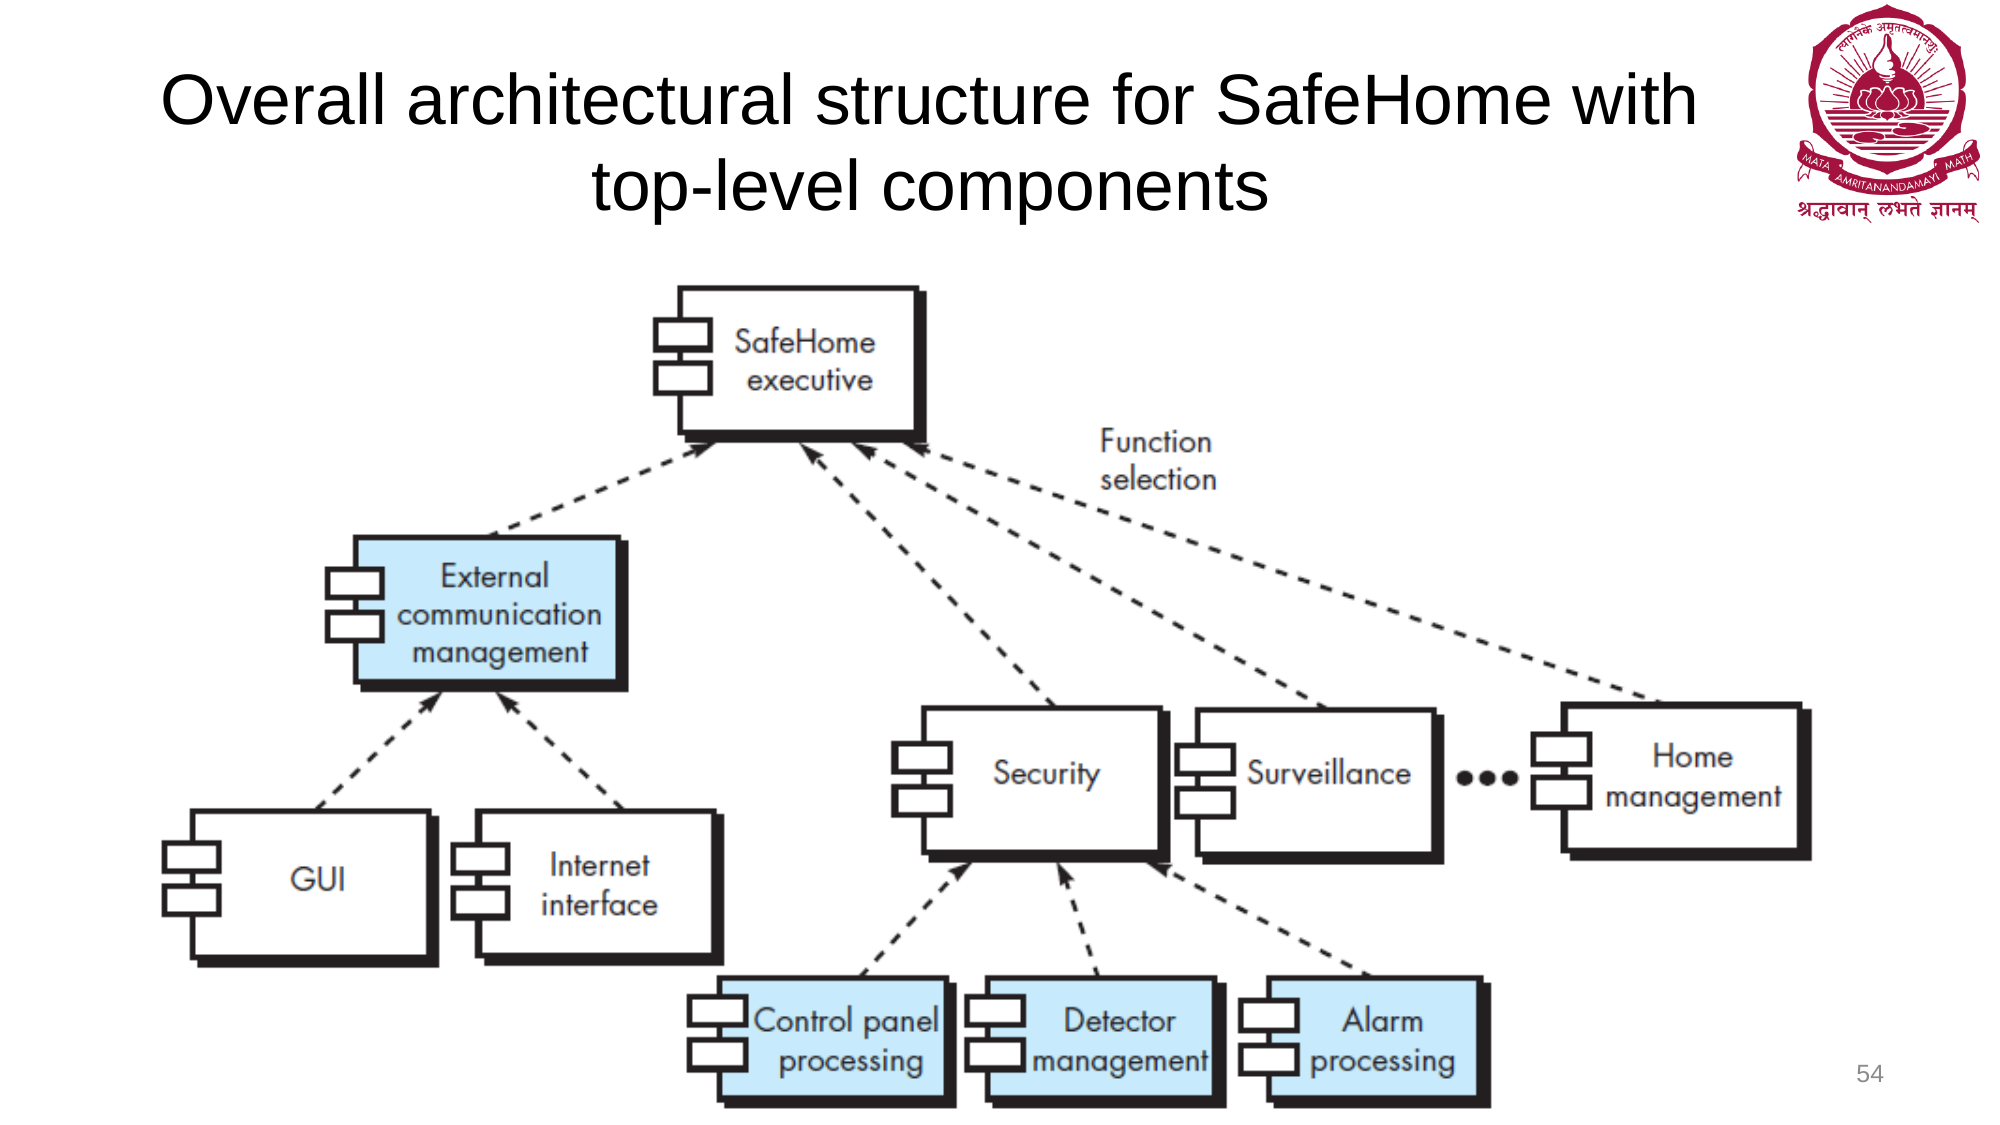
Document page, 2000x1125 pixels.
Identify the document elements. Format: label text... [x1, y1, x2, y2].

title Overall architectural structure for SafeHome with top-level components [99, 45, 1763, 233]
slide_number 54 [1831, 1042, 1900, 1103]
picture [1776, 1, 2000, 225]
picture [149, 281, 1831, 1120]
